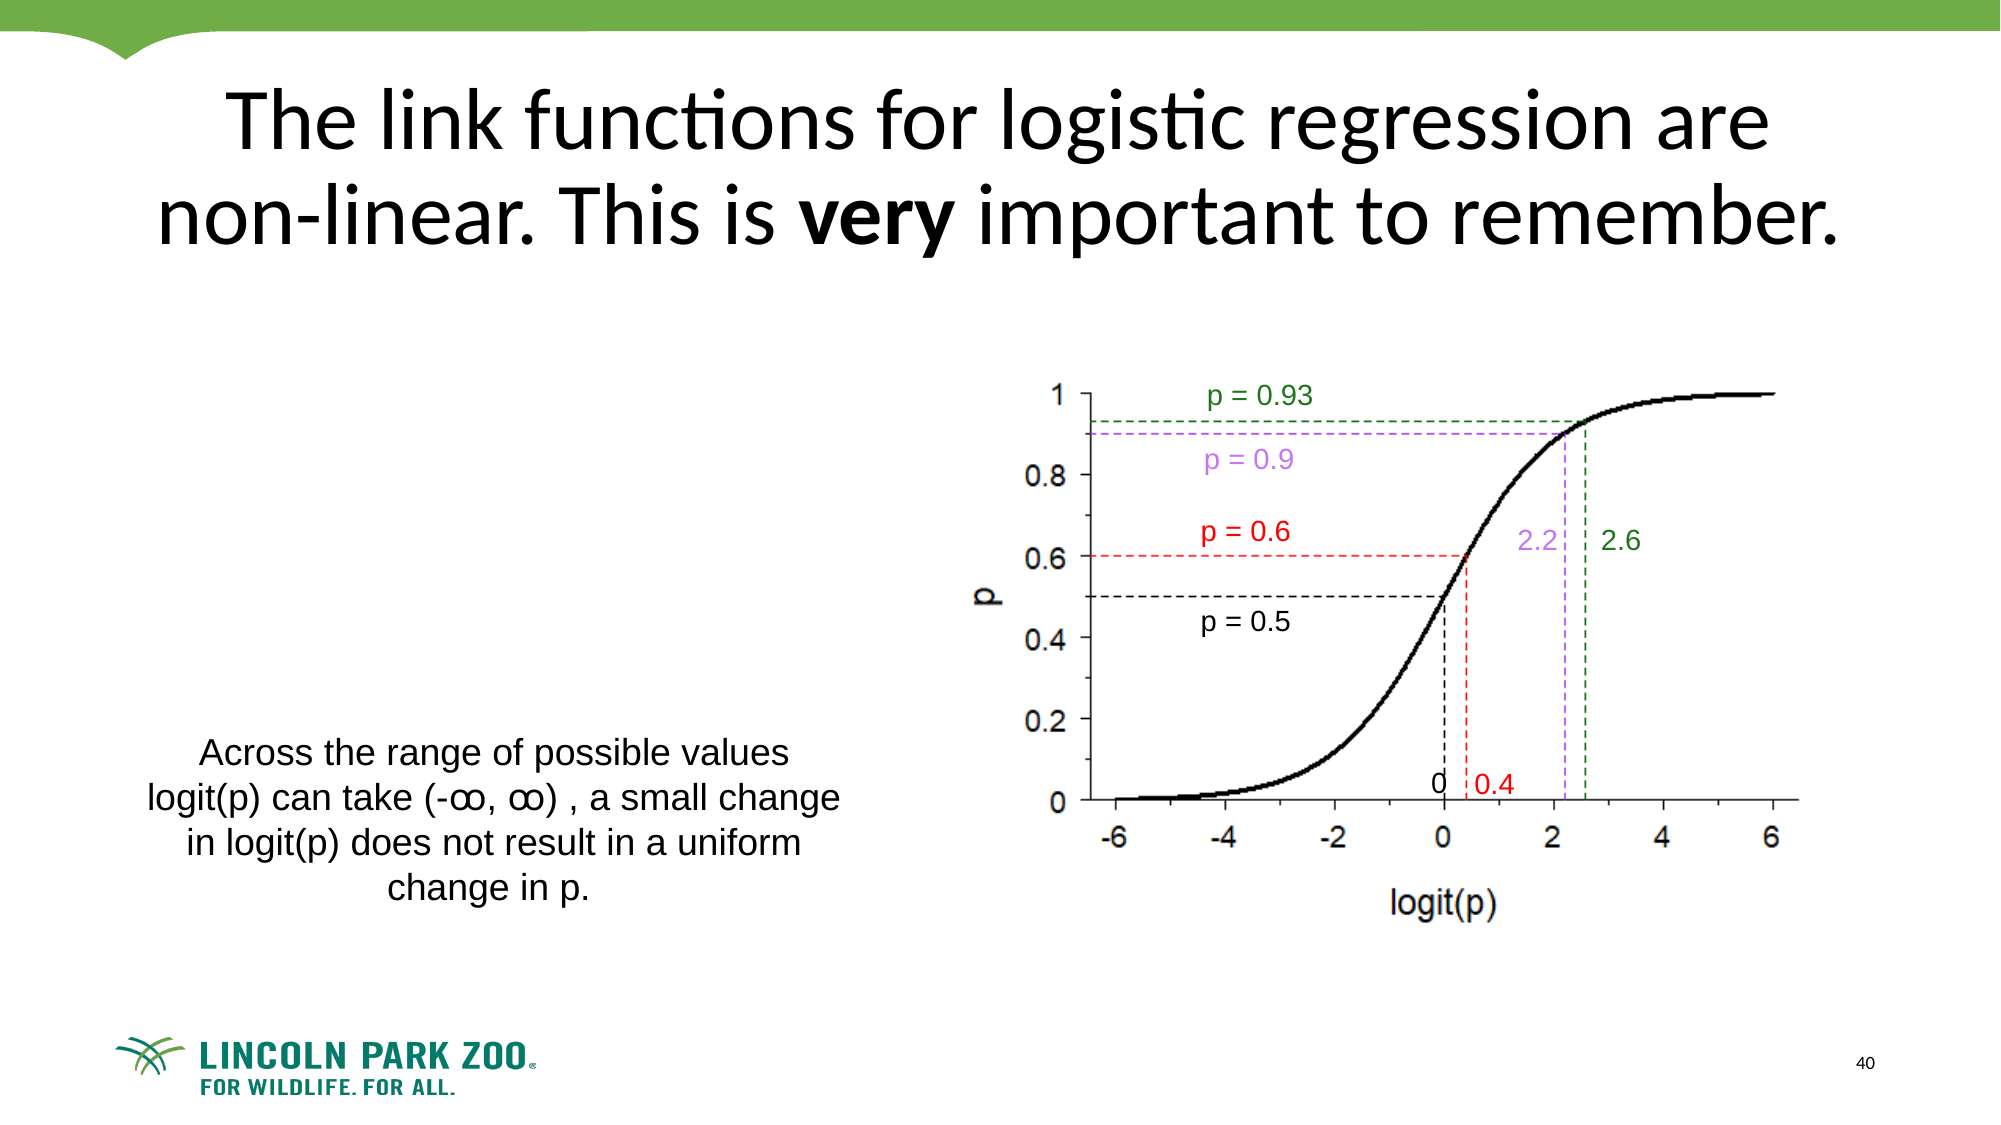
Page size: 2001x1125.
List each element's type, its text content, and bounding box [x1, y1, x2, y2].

title The link functions for logistic regression are non-linear. This is very important to remember. [137, 59, 1863, 278]
picture [940, 363, 1829, 952]
picture [114, 1037, 536, 1095]
text_box Across the range of possible values logit(p) can take (-ꝏ, ꝏ) , a small change in logit(p) does not result in a uniform change in p. [127, 720, 862, 916]
